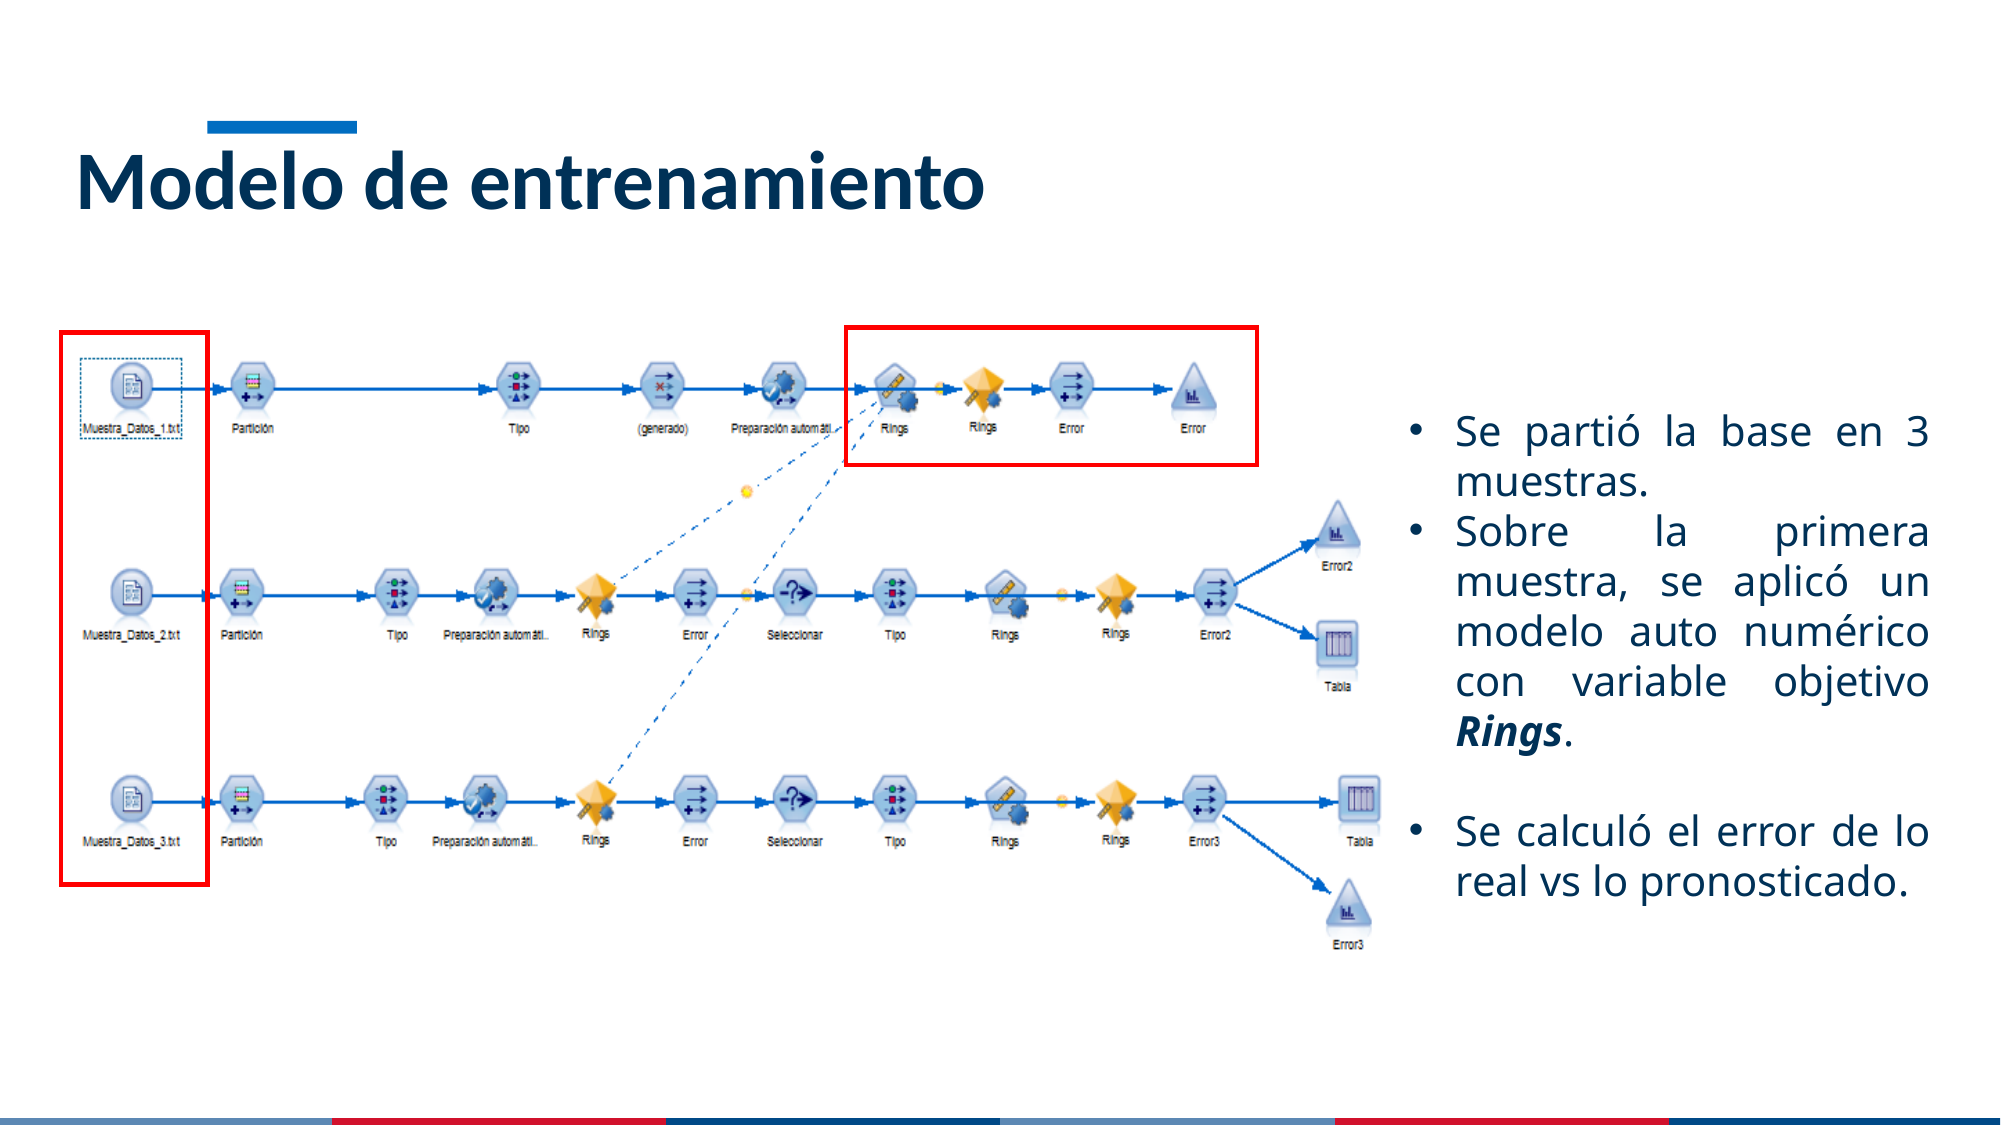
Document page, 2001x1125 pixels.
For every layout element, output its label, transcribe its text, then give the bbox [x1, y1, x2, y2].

picture [58, 330, 1394, 984]
text_box [845, 326, 1258, 330]
text_box Se partió la base en 3 muestras. Sobre la primera muestra, se aplicó un modelo auto numérico con variable objetivo Rings. Se calculó el error de lo real vs lo pronosticado. [1394, 397, 1946, 963]
text_box [206, 120, 358, 130]
text_box Modelo de entrenamiento [60, 130, 1786, 266]
